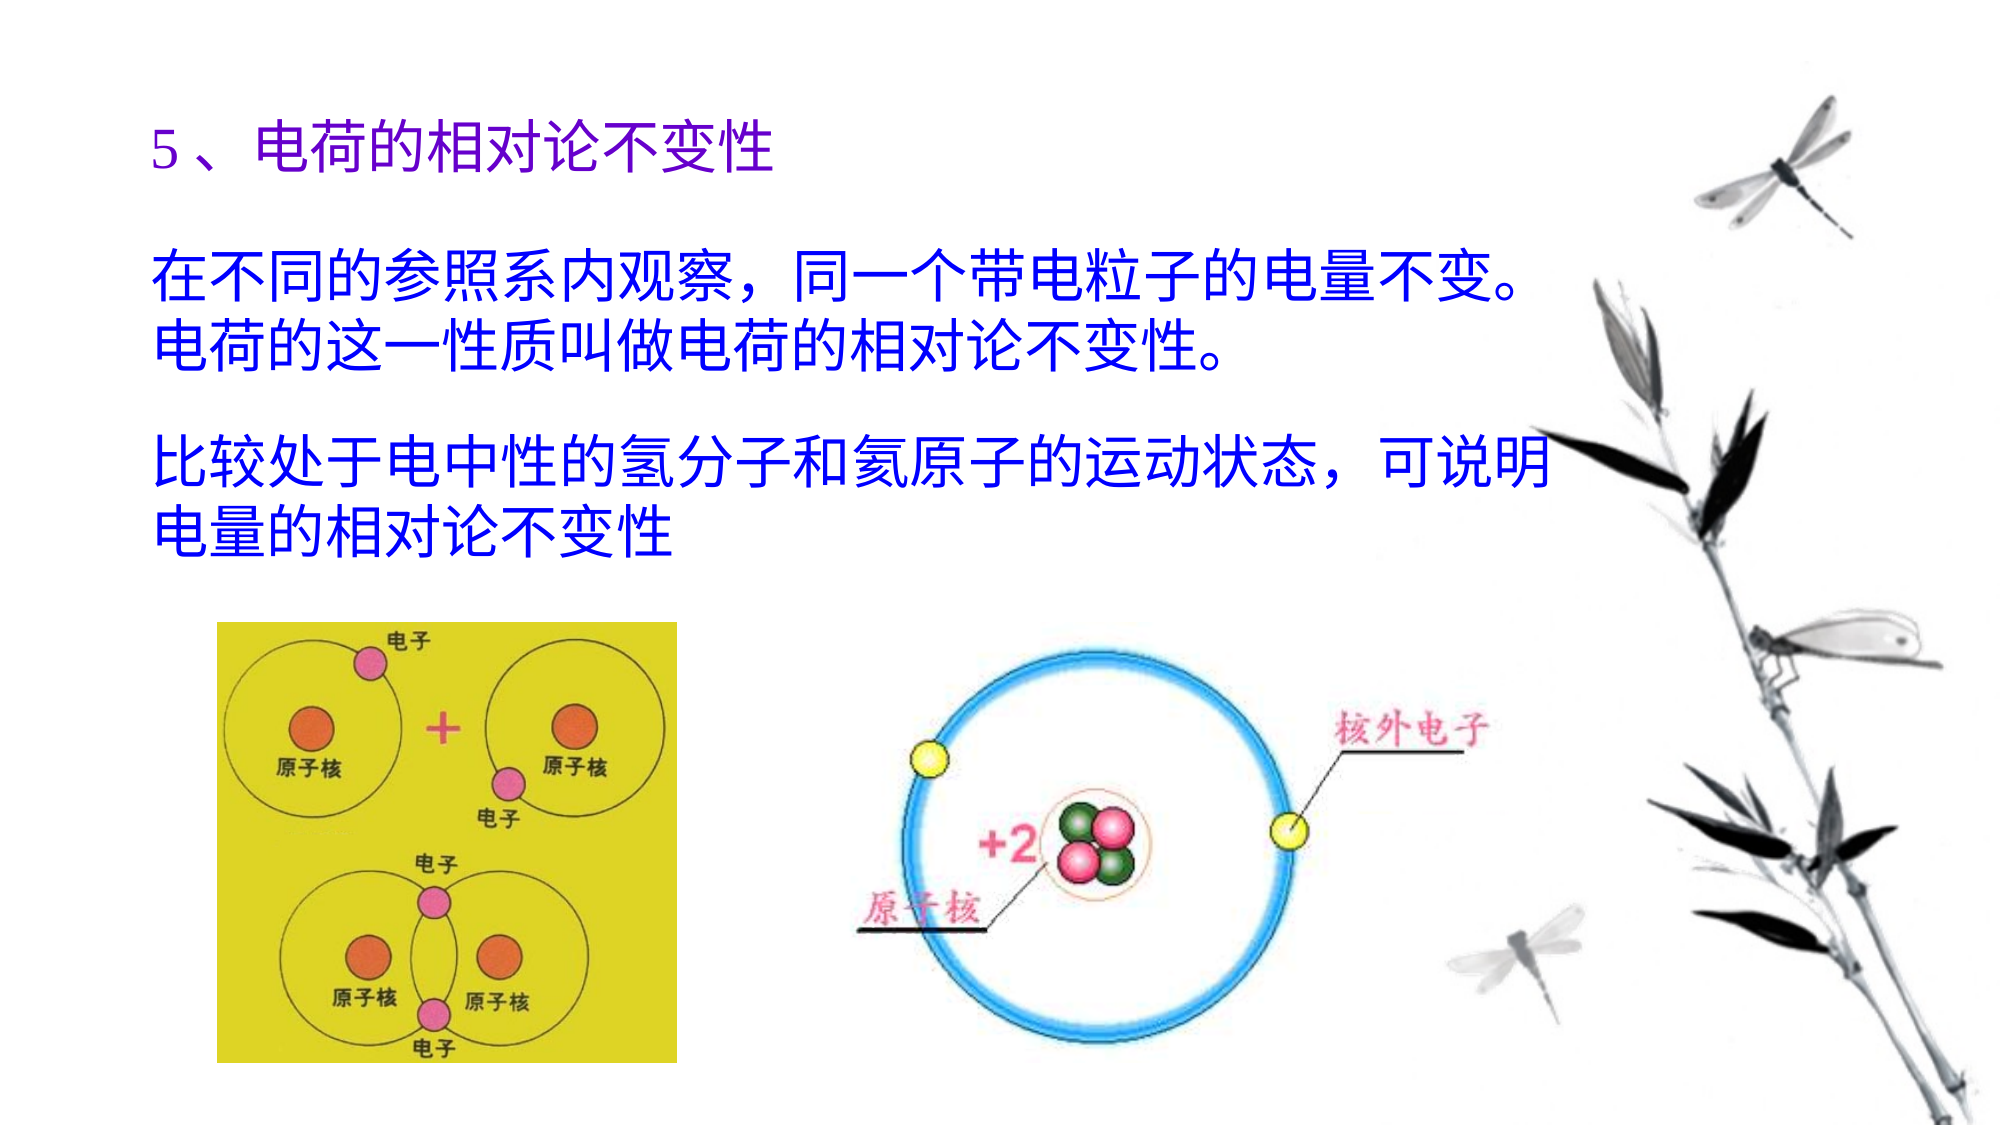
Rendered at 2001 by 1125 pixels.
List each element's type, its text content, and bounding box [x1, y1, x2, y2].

text_box 在不同的参照系内观察，同一个带电粒子的电量不变。电荷的这一性质叫做电荷的相对论不变性。 [135, 232, 1567, 387]
text_box 比较处于电中性的氢分子和氦原子的运动状态，可说明电量的相对论不变性 [135, 418, 1567, 573]
text_box 5、电荷的相对论不变性 [135, 103, 986, 188]
picture [217, 622, 677, 1063]
picture [819, 61, 2000, 1125]
